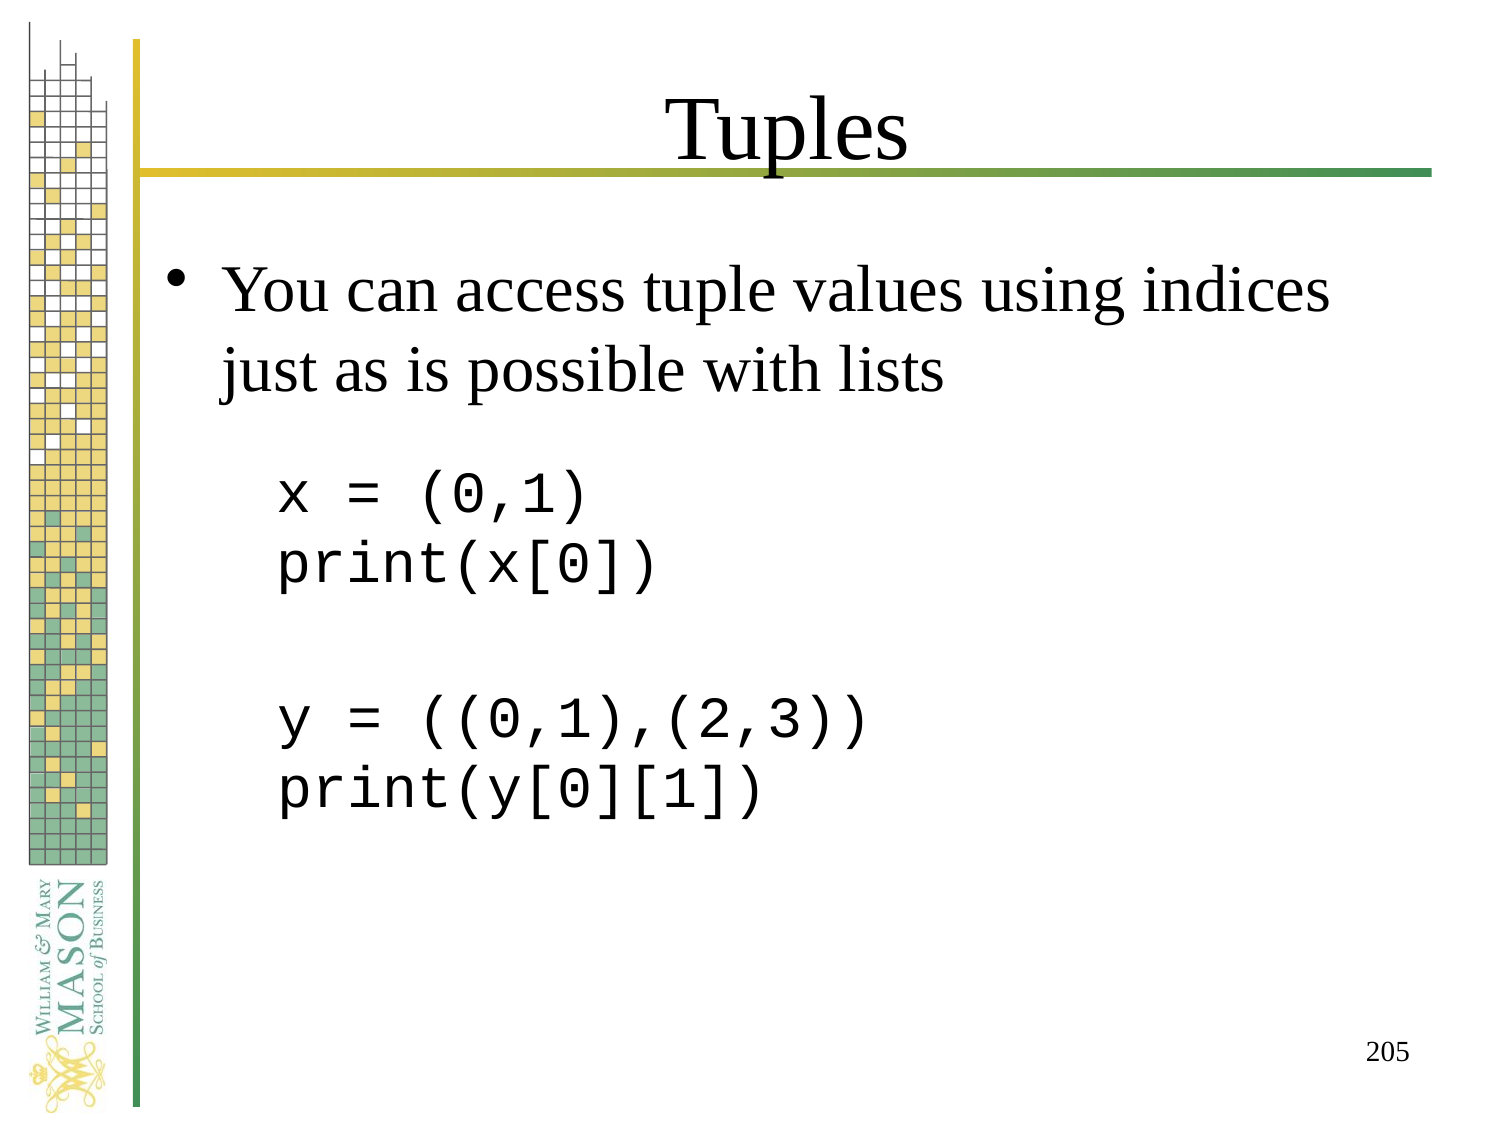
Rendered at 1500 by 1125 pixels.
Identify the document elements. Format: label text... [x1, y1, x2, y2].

slide_number 69 [29, 879, 107, 1113]
title Tuples [150, 45, 1425, 200]
text_box x = (0,1) print(x[0]) [262, 446, 677, 602]
text_box y = ((0,1),(2,3)) print(y[0][1]) [262, 671, 888, 827]
list You can access tuple values using indices just as is possible with lists [150, 237, 1425, 1005]
slide_number 205 [1048, 1024, 1426, 1103]
